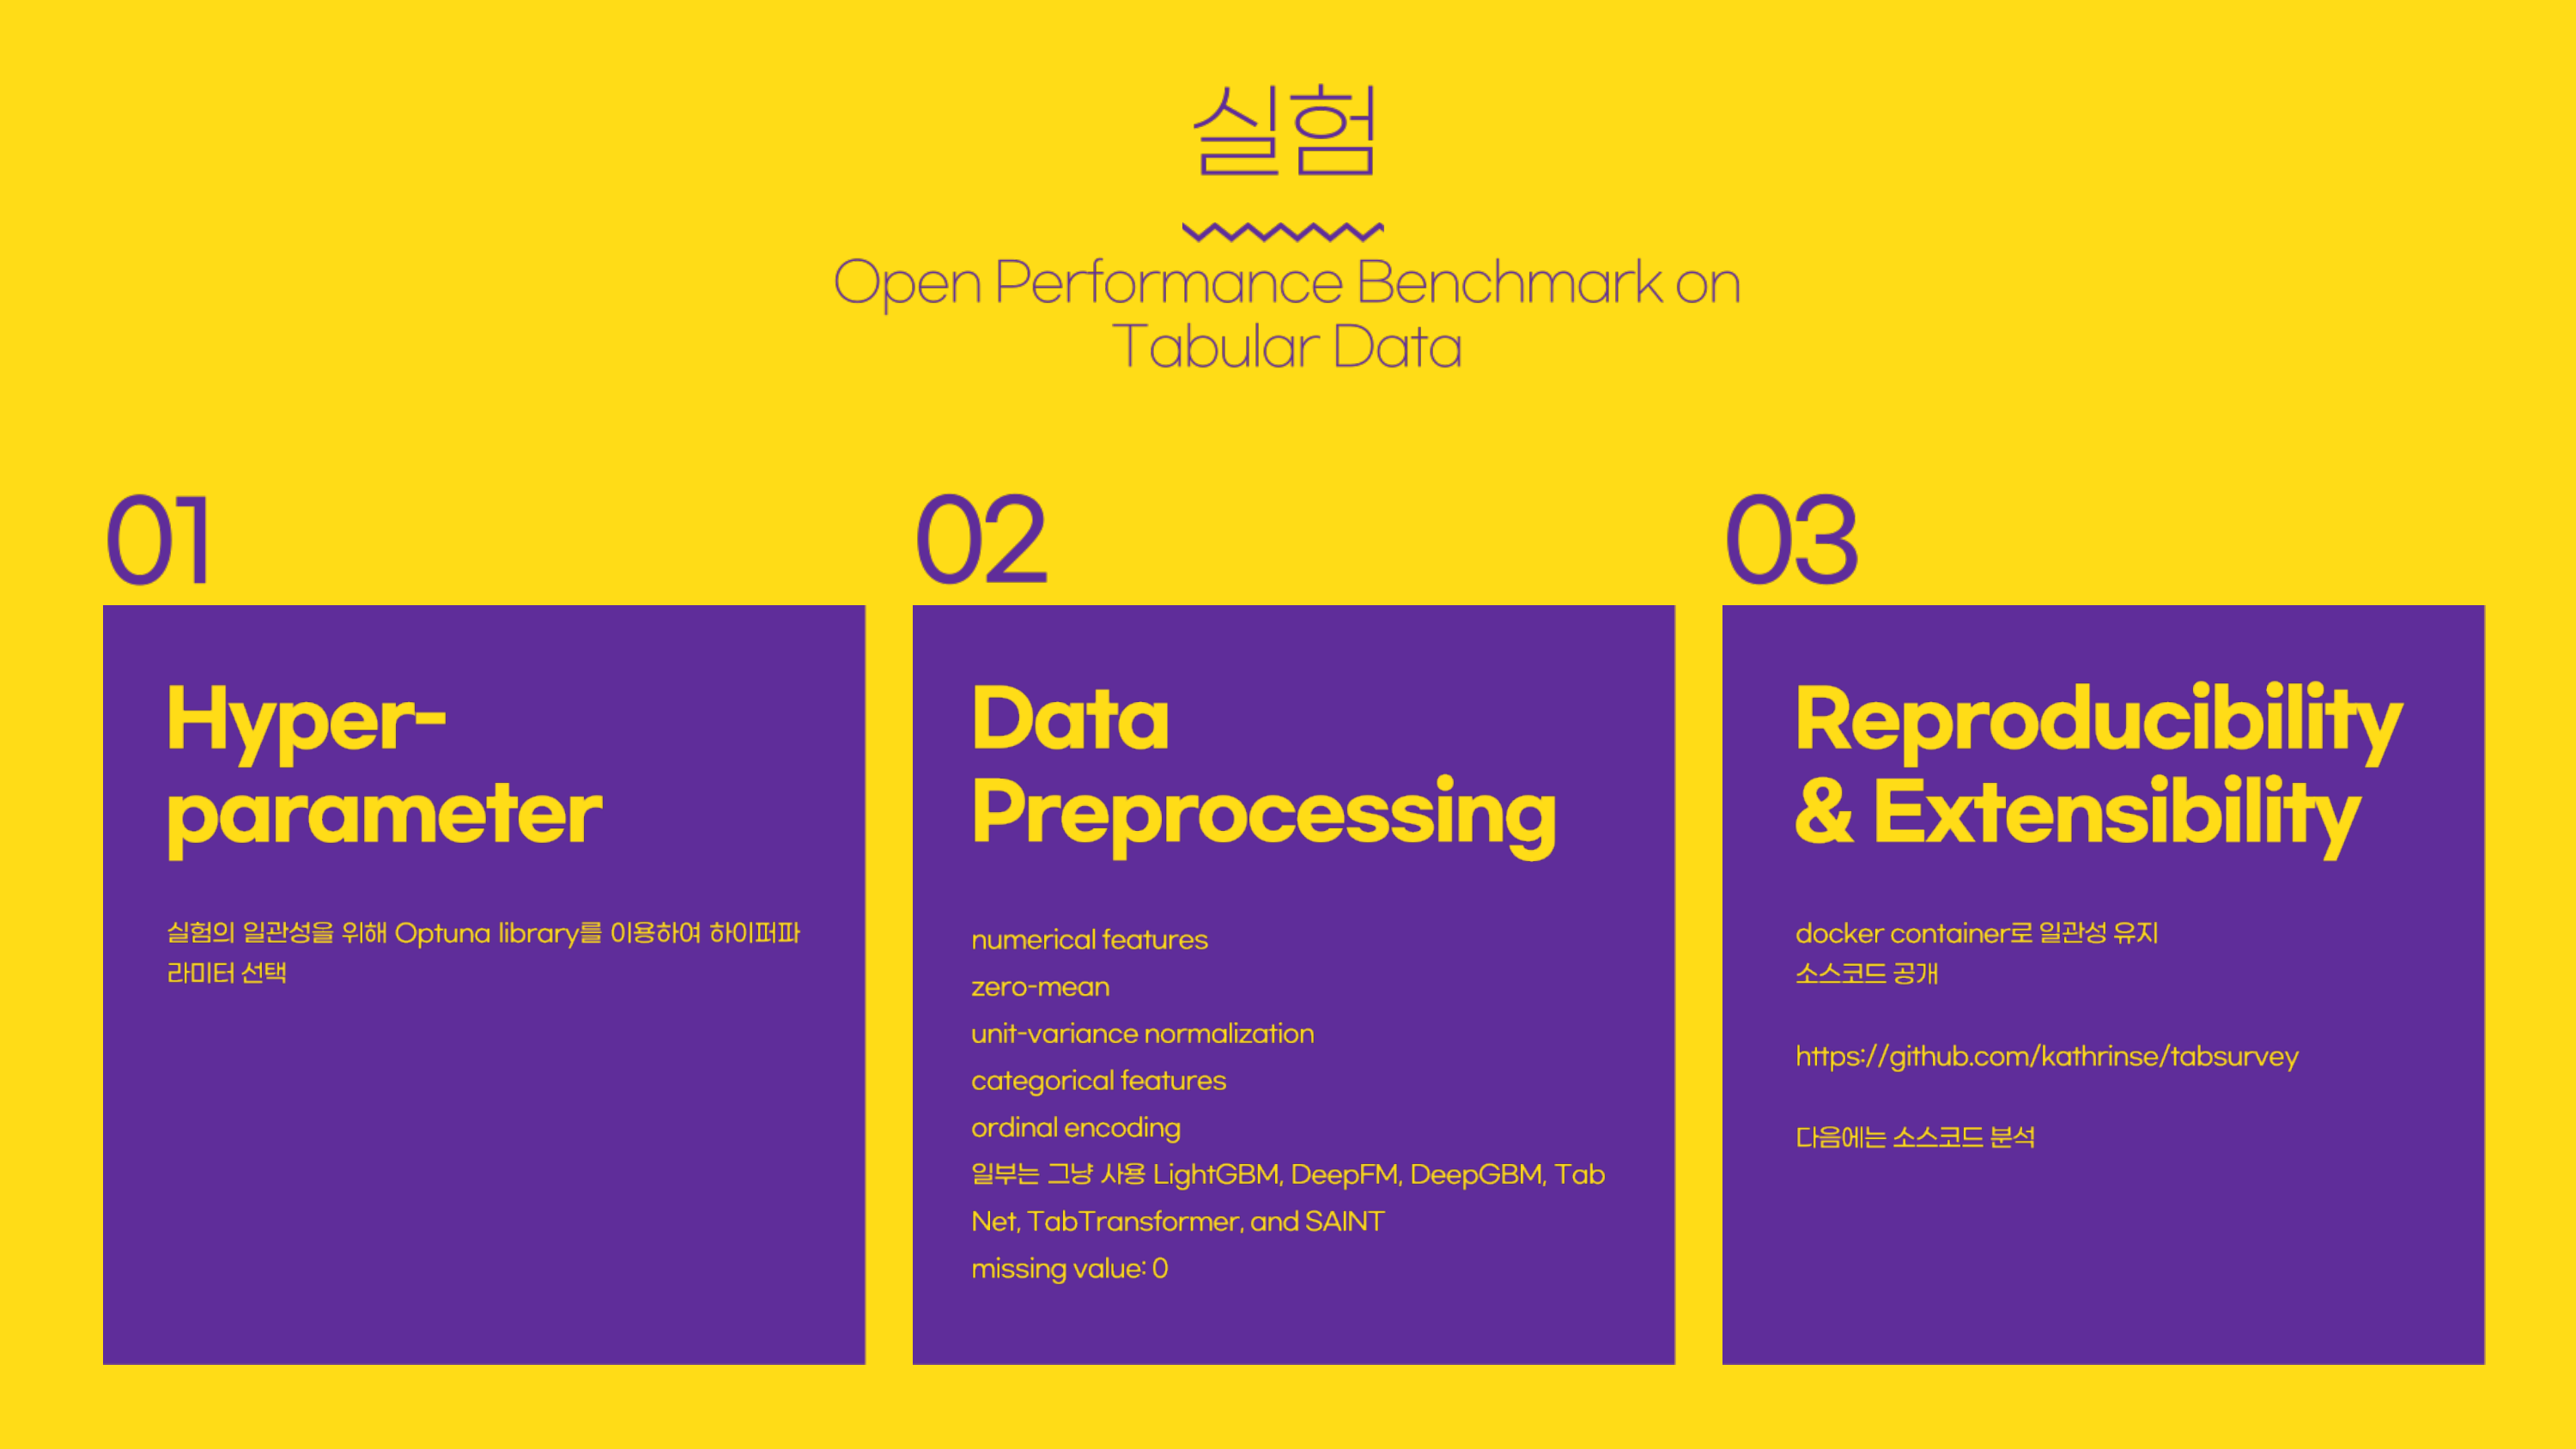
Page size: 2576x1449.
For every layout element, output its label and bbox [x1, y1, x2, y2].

picture [812, 241, 1765, 393]
picture [87, 460, 258, 634]
picture [968, 914, 1616, 1298]
picture [896, 460, 1099, 634]
picture [1706, 460, 1909, 635]
picture [1792, 914, 2312, 1167]
text_box [102, 605, 866, 1365]
text_box [1722, 605, 2486, 1365]
text_box [913, 605, 1676, 1365]
picture [1781, 659, 2439, 897]
text_box [1182, 222, 1384, 240]
picture [152, 659, 635, 897]
picture [908, 52, 1424, 224]
picture [957, 659, 1590, 899]
picture [162, 914, 813, 1003]
